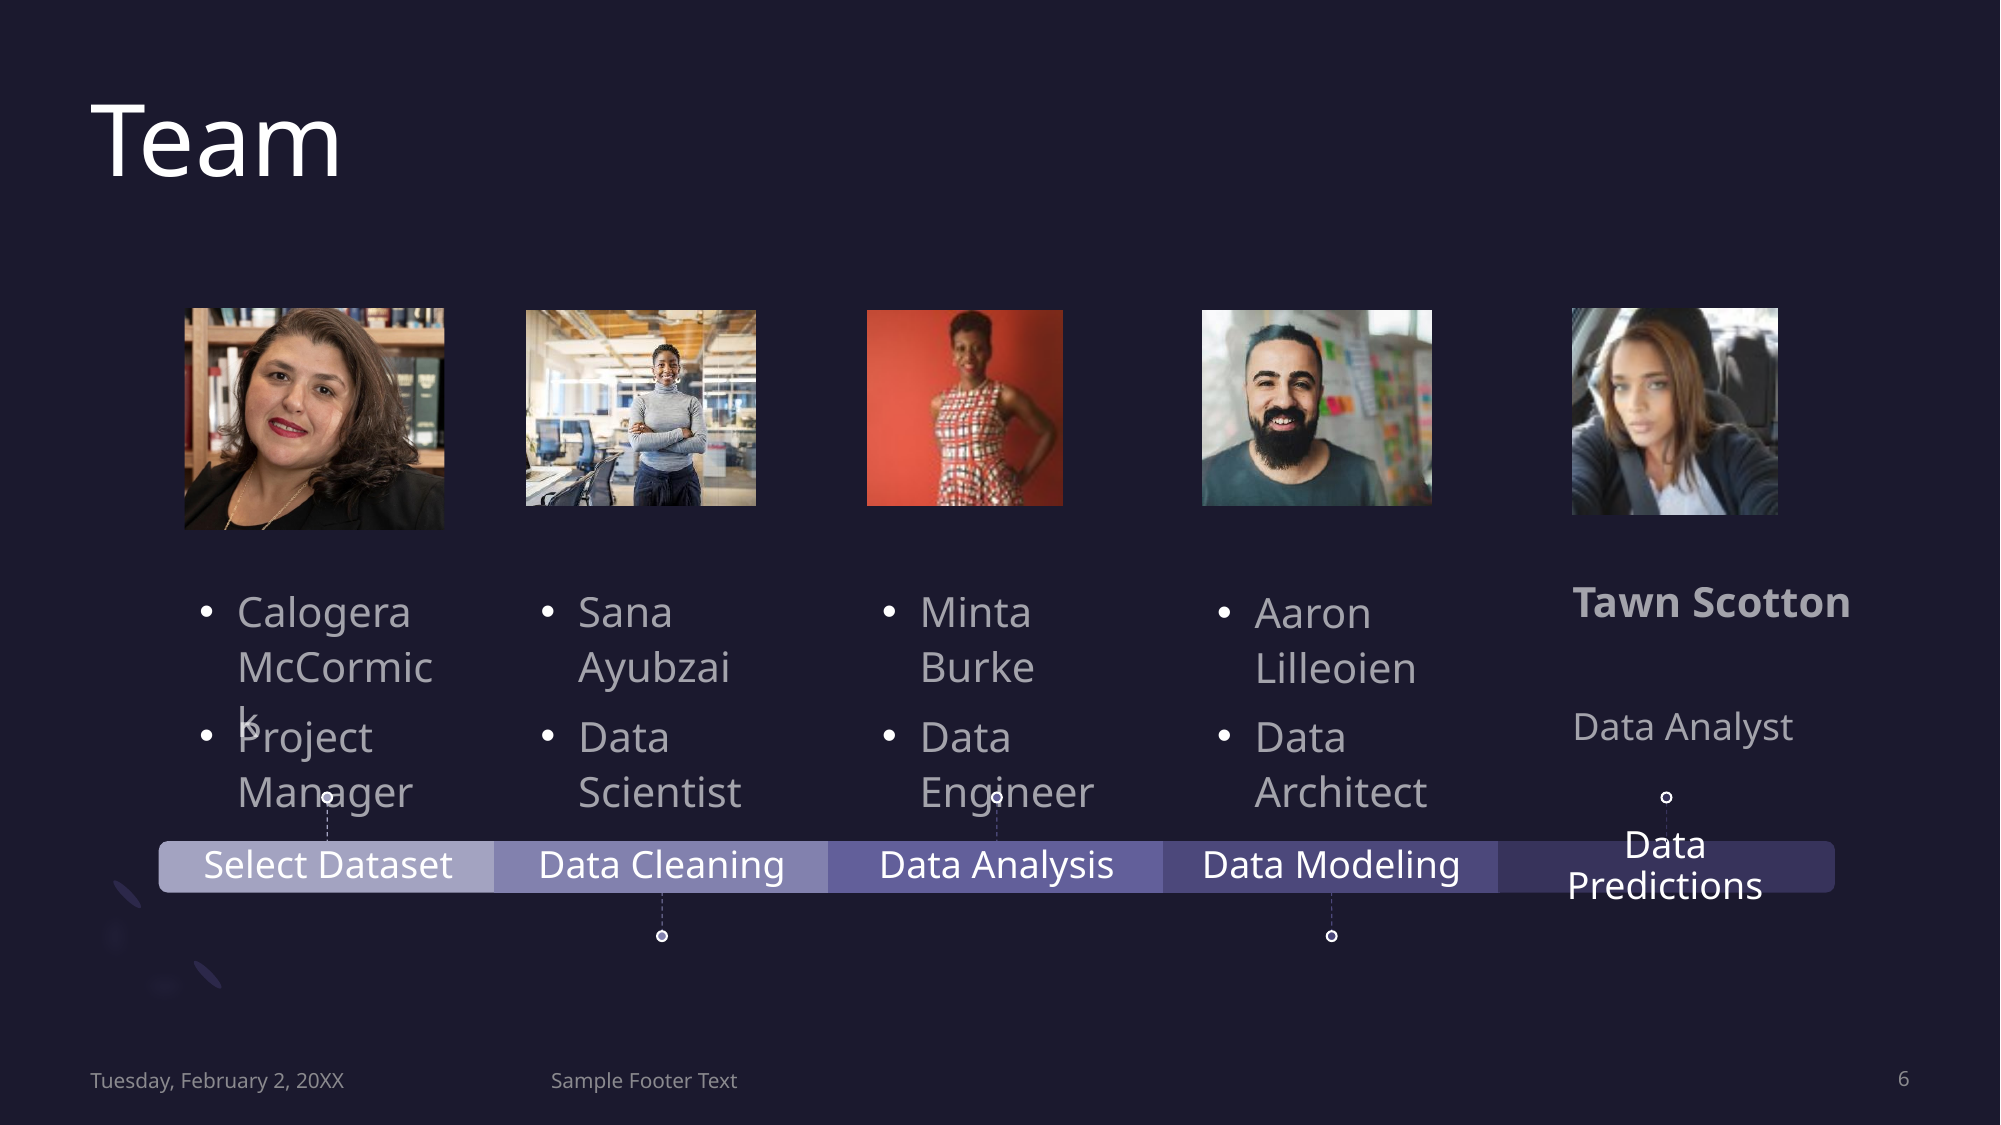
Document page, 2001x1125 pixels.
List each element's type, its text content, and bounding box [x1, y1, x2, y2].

picture [867, 310, 1063, 506]
text_box Sana Ayubzai [525, 573, 807, 619]
title Team [90, 90, 1910, 191]
picture [1202, 310, 1433, 506]
text_box Tawn Scotton [1572, 571, 1854, 619]
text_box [47, 619, 1947, 1115]
text_box Aaron Lilleoien [1202, 574, 1484, 619]
text_box Minta Burke [867, 573, 1148, 619]
picture [184, 308, 445, 530]
picture [1572, 308, 1778, 515]
picture [525, 310, 756, 506]
text_box Calogera McCormick [184, 573, 466, 619]
